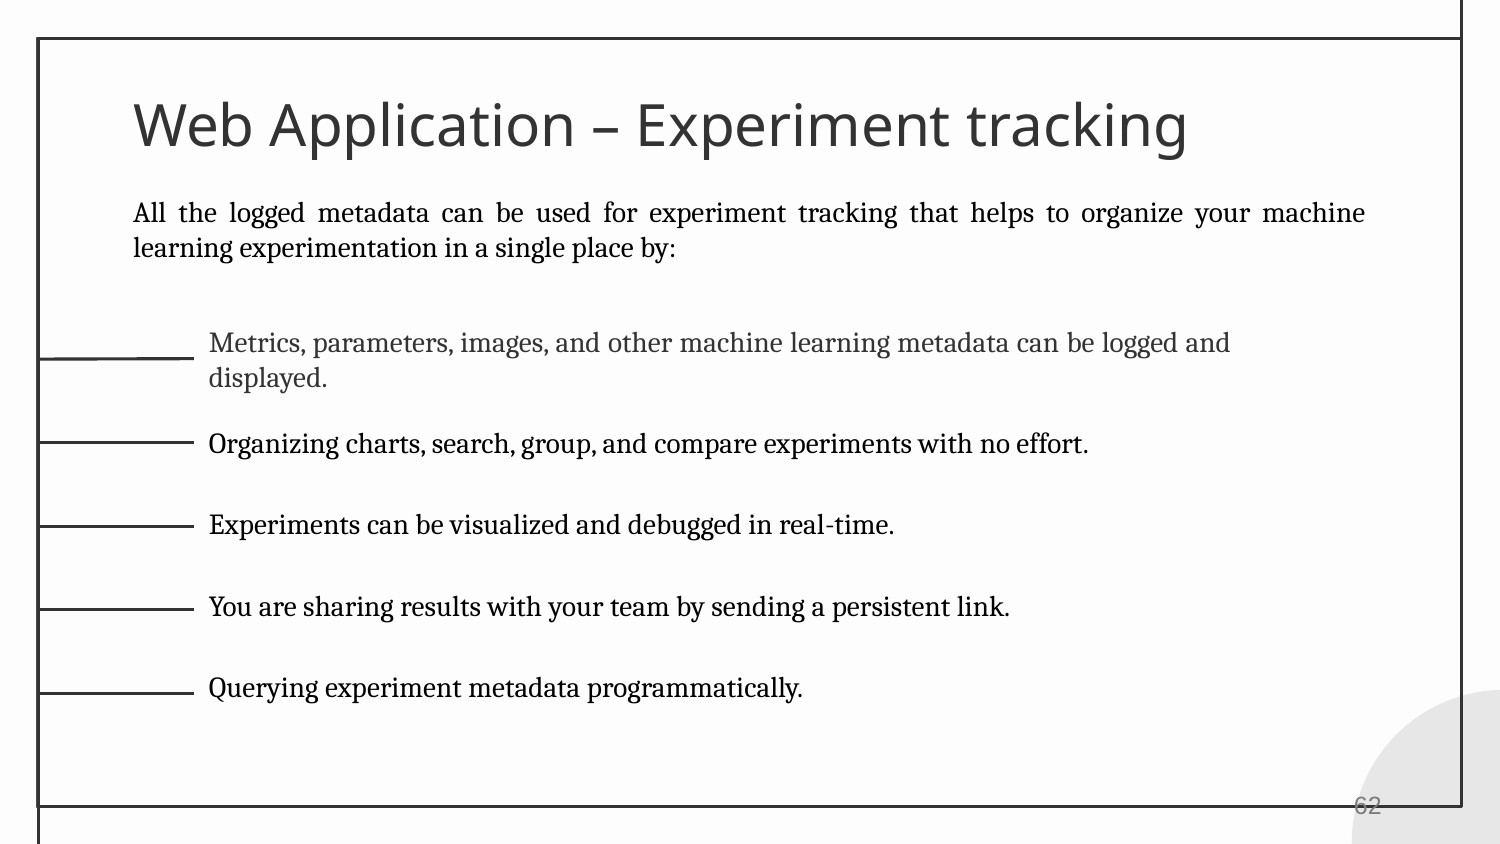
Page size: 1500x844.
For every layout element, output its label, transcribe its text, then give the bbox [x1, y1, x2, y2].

title Web Application – Experiment tracking [118, 72, 1382, 167]
text_box Metrics, parameters, images, and other machine learning metadata can be logged and displayed. [193, 316, 1248, 402]
text_box You are sharing results with your team by sending a persistent link. [193, 579, 1345, 630]
text_box All the logged metadata can be used for experiment tracking that helps to organize your machine learning experimentation in a single place by: [118, 185, 1382, 271]
text_box Organizing charts, search, group, and compare experiments with no effort. [193, 416, 1191, 467]
text_box Querying experiment metadata programmatically. [193, 660, 854, 711]
text_box Experiments can be visualized and debugged in real-time. [193, 498, 1104, 548]
slide_number ‹#› [1059, 782, 1397, 828]
